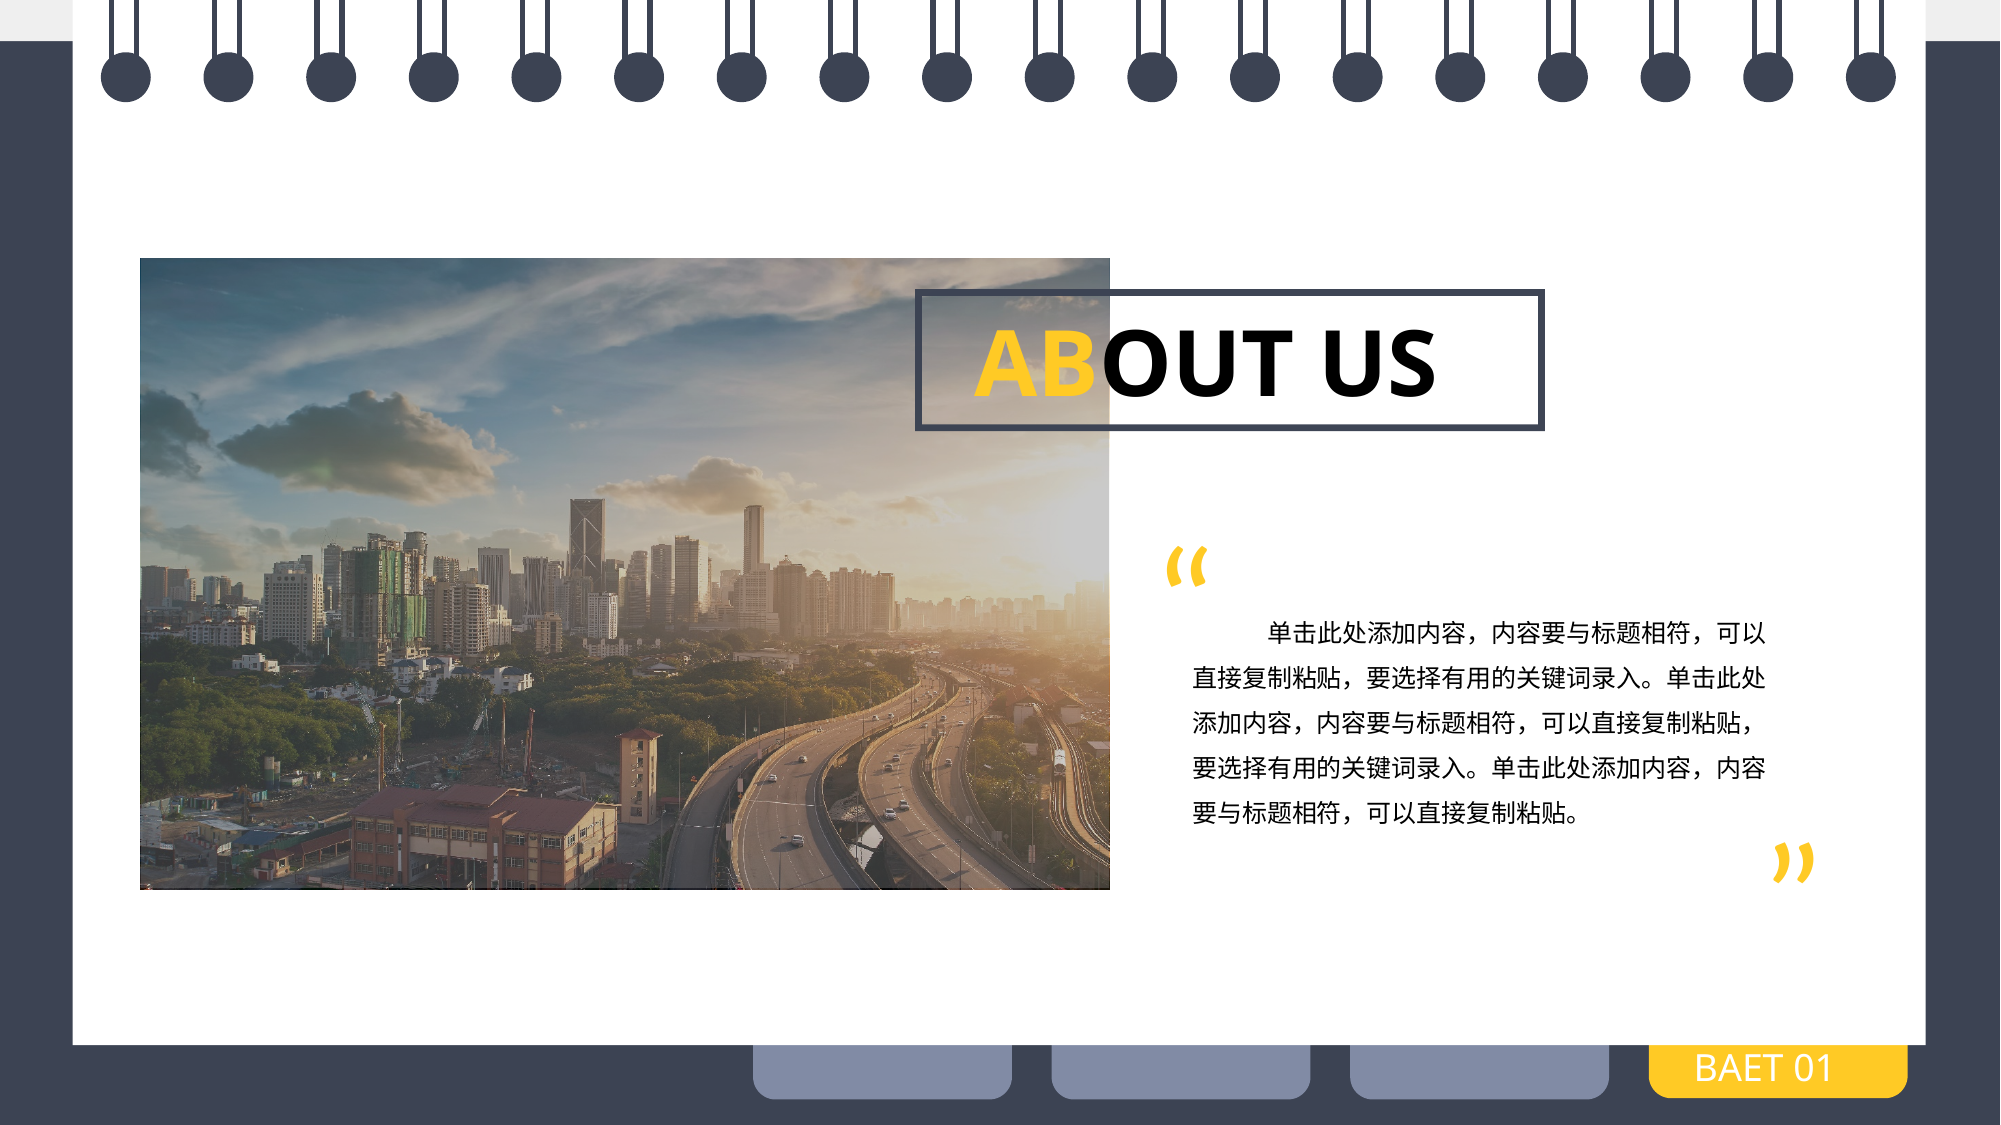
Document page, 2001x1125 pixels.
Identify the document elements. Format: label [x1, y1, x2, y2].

text_box [1926, 0, 2000, 42]
text_box [0, 0, 72, 42]
text_box [1050, 1046, 1312, 1101]
text_box [1648, 1046, 1908, 1099]
text_box [72, 0, 1926, 1046]
text_box [0, 42, 2000, 1125]
text_box [140, 258, 1110, 890]
text_box [1349, 1046, 1611, 1101]
text_box [918, 292, 1542, 428]
text_box [752, 1046, 1014, 1101]
